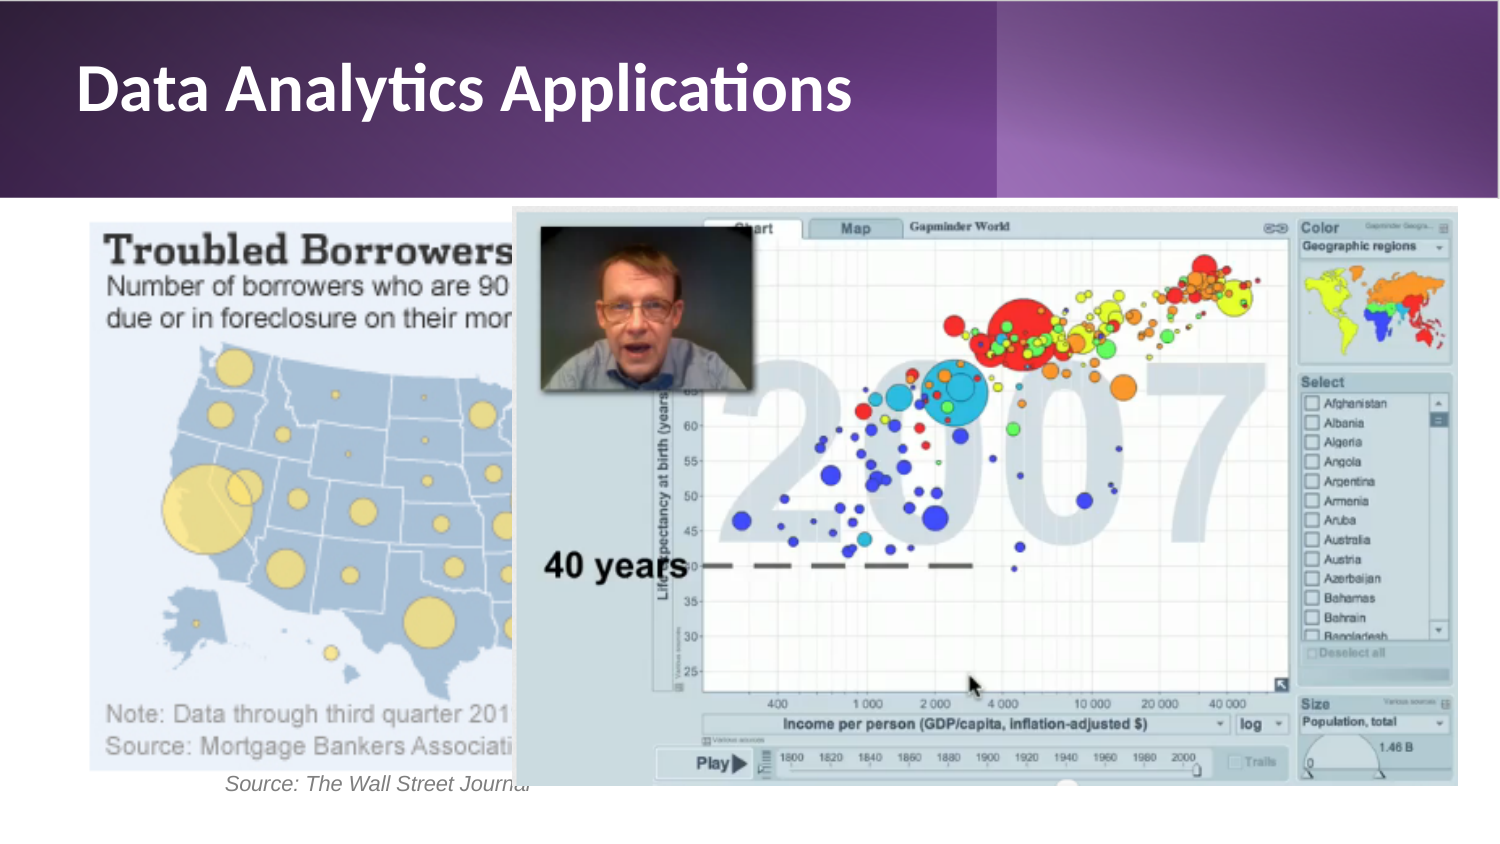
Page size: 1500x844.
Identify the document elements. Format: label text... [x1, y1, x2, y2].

text_box Source: The Wall Street Journal [209, 785, 554, 804]
picture [88, 205, 1458, 786]
picture [0, 0, 1500, 199]
